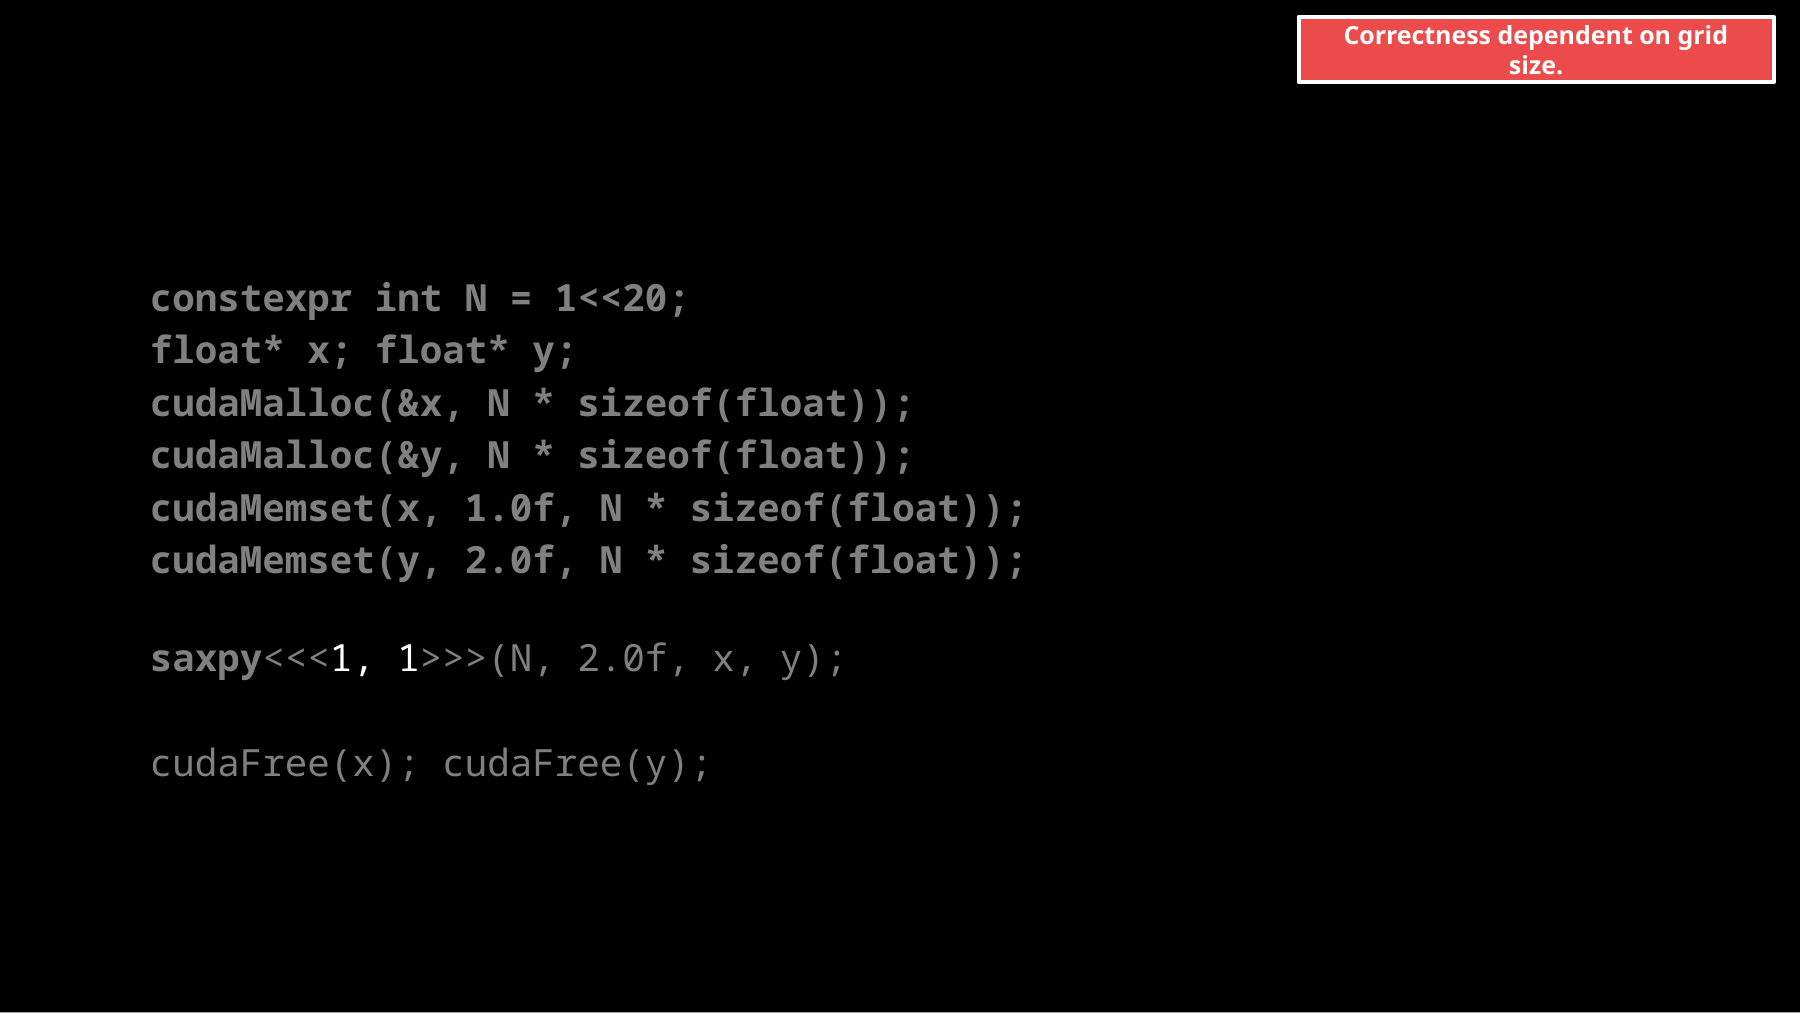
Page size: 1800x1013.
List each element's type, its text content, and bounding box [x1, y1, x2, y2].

text_box Correctness dependent on grid size. [1297, 15, 1776, 84]
text_box constexpr int N = 1<<20; float* x; float* y; cudaMalloc(&x, N * sizeof(float)); cudaMalloc(&y, N * sizeof(float)); cudaMemset(x, 1.0f, N * sizeof(float)); cudaMemset(y, 2.0f, N * sizeof(float)); saxpy<<<1, 1>>>(N, 2.0f, x, y); cudaFree(x); cudaFree(y); [134, 82, 1666, 931]
